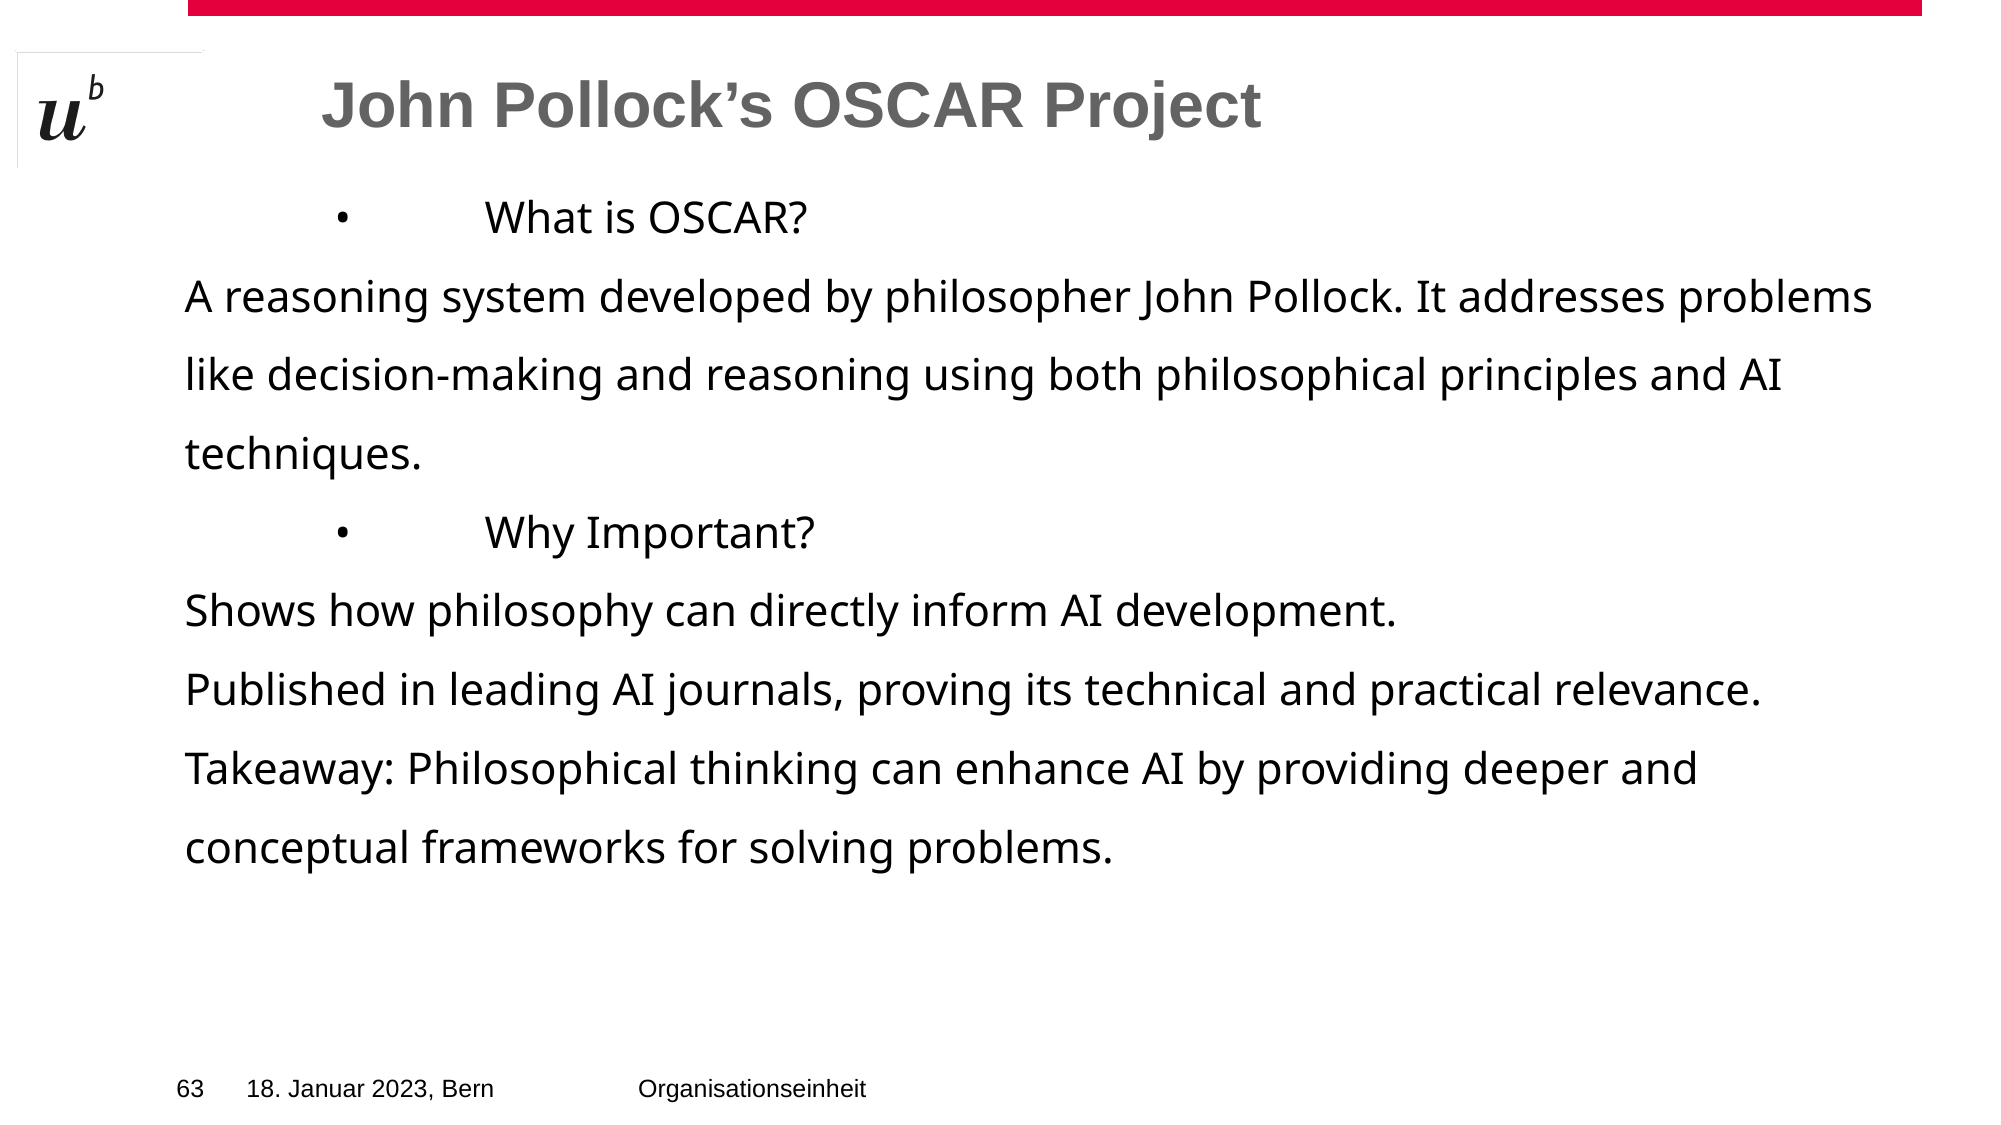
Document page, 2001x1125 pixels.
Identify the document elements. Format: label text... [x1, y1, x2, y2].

text_box • What is OSCAR? A reasoning system developed by philosopher John Pollock. It addresses problems like decision-making and reasoning using both philosophical principles and AI techniques. • Why Important? Shows how philosophy can directly inform AI development. Published in leading AI journals, proving its technical and practical relevance. Takeaway: Philosophical thinking can enhance AI by providing deeper and conceptual frameworks for solving problems. [169, 148, 1952, 966]
footer Organisationseinheit [623, 1057, 1900, 1117]
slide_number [231, 1057, 602, 1117]
slide_number ‹#› [149, 1057, 211, 1117]
text_box John Pollock’s OSCAR Project [306, 54, 1853, 148]
picture [15, 50, 204, 169]
